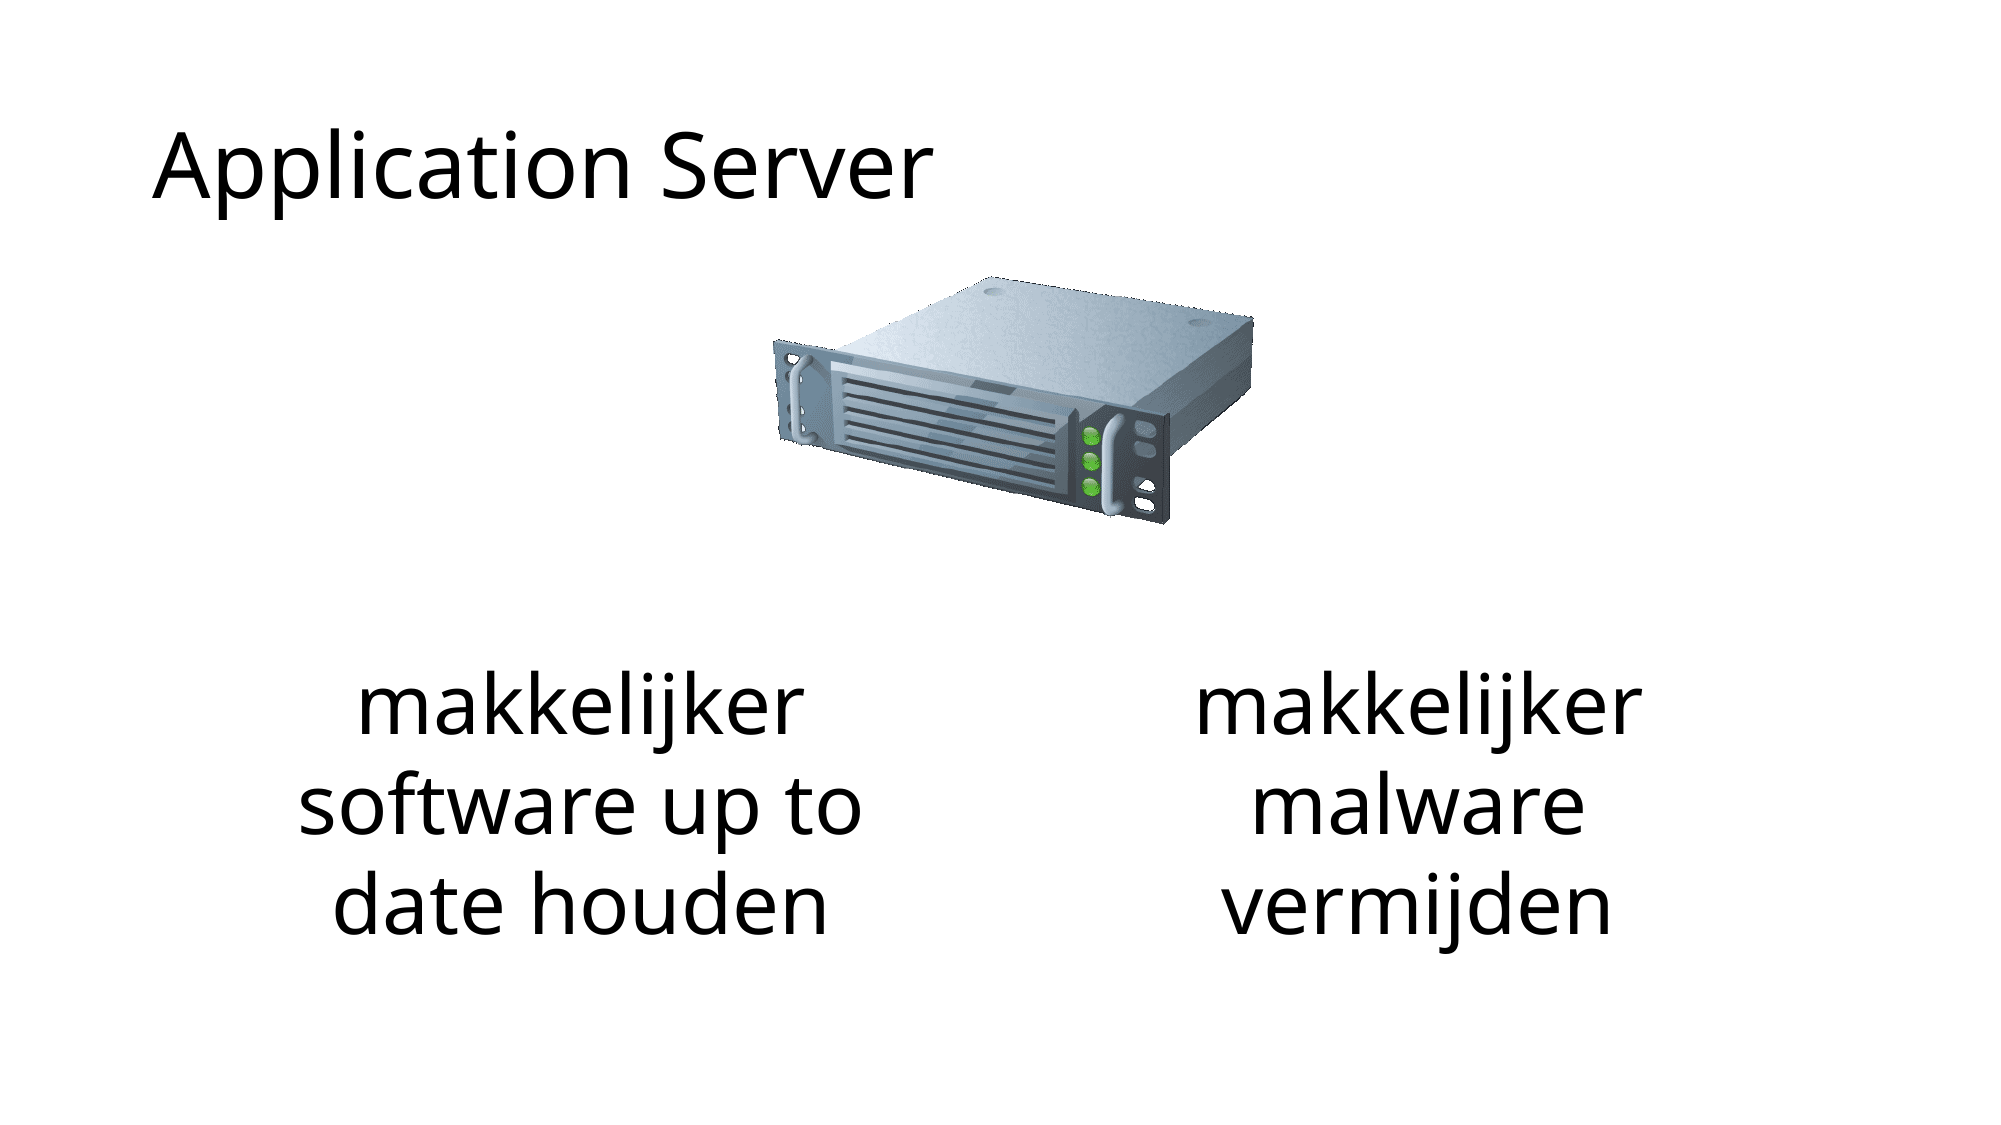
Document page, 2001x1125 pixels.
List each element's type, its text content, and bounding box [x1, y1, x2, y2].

text_box makkelijker malware vermijden [1089, 617, 1748, 985]
title Application Server [137, 59, 1863, 278]
text_box makkelijker software up to date houden [252, 617, 911, 985]
picture [773, 99, 1267, 593]
